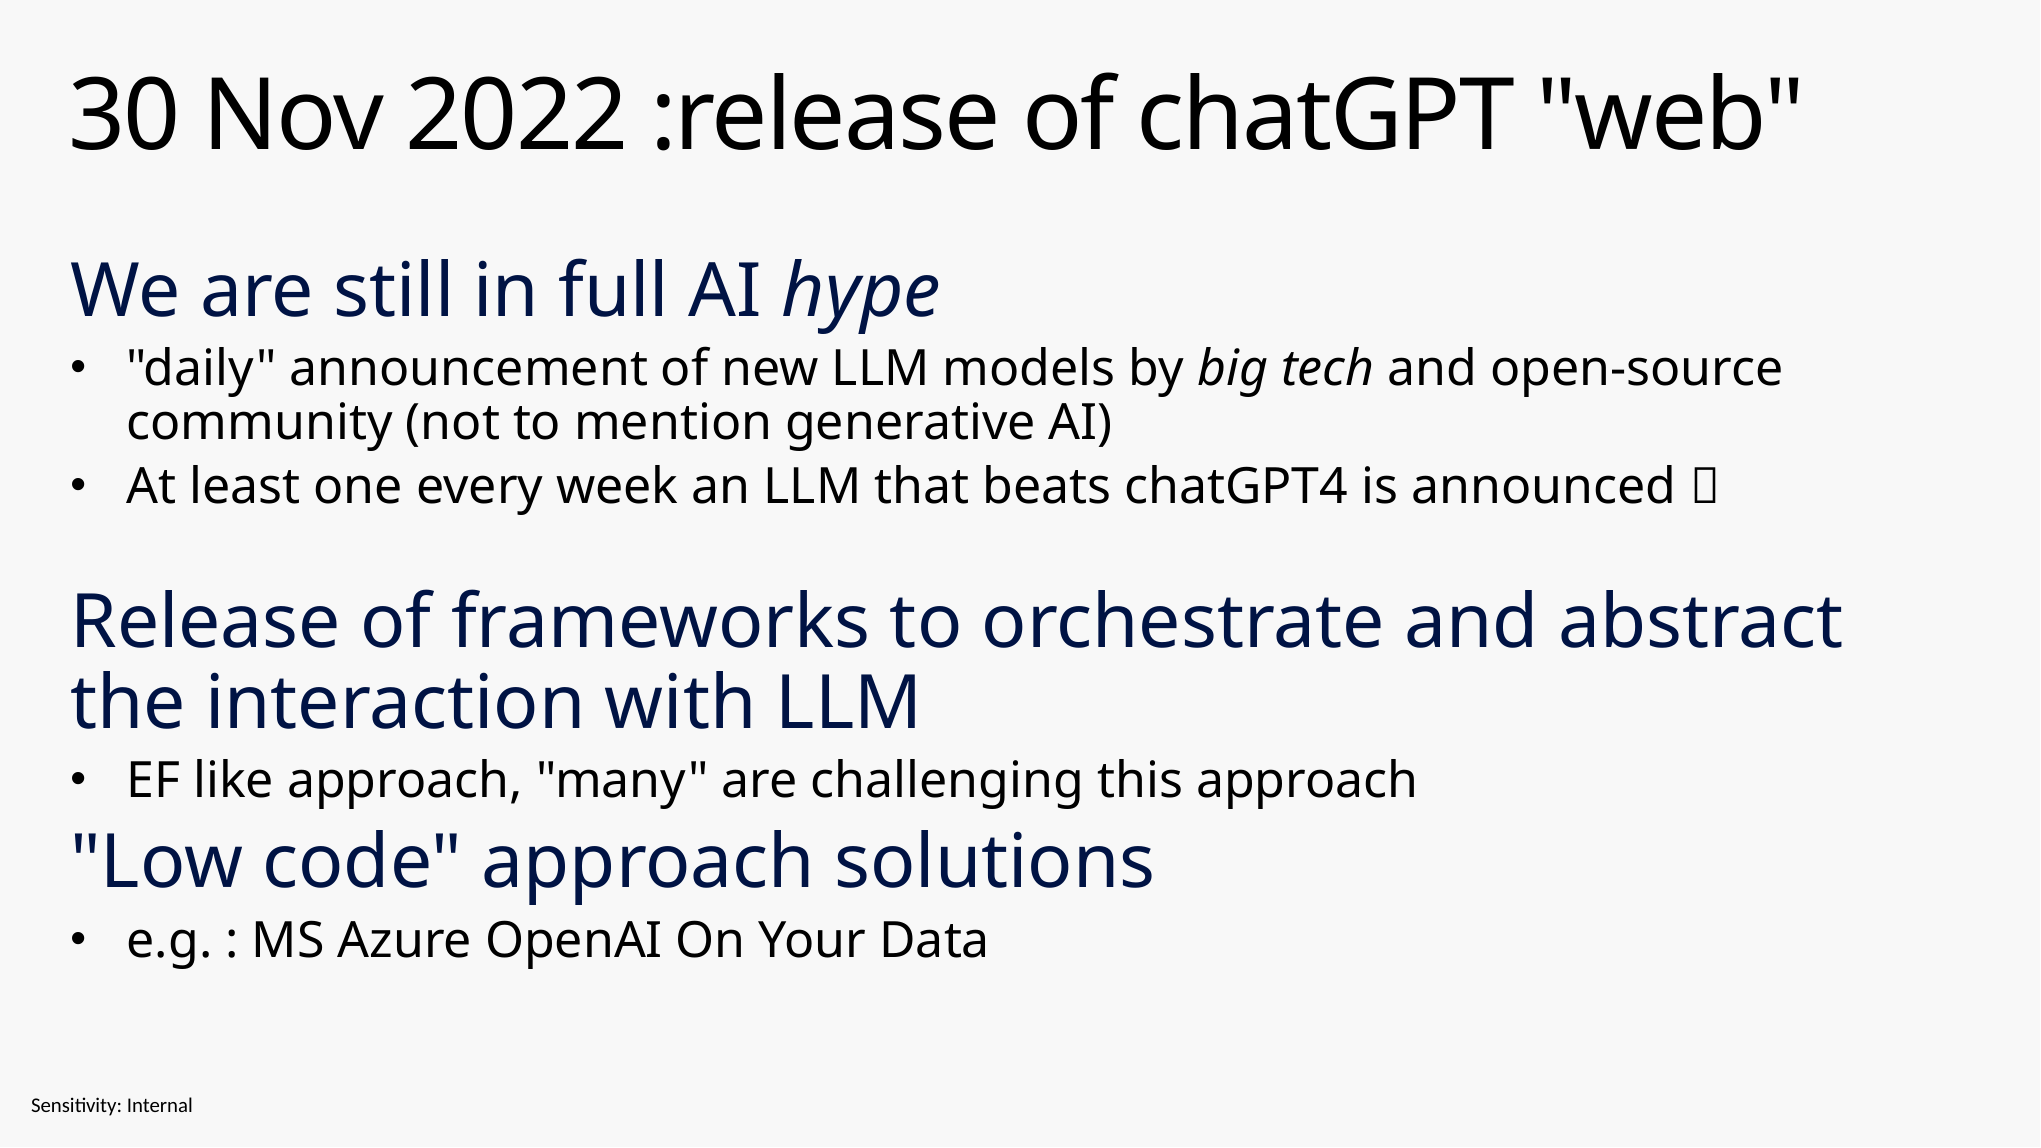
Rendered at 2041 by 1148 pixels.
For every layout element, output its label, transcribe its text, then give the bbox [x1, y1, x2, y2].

title 30 Nov 2022 :release of chatGPT "web" [45, 48, 1971, 199]
list We are still in full AI hype "daily" announcement of new LLM models by big tech and open-source community (not to mention generative AI) At least one every week an LLM that beats chatGPT4 is announced  Release of frameworks to orchestrate and abstract the interaction with LLM EF like approach, "many" are challenging this approach "Low code" approach solutions e.g. : MS Azure OpenAI On Your Data [46, 236, 1972, 1007]
